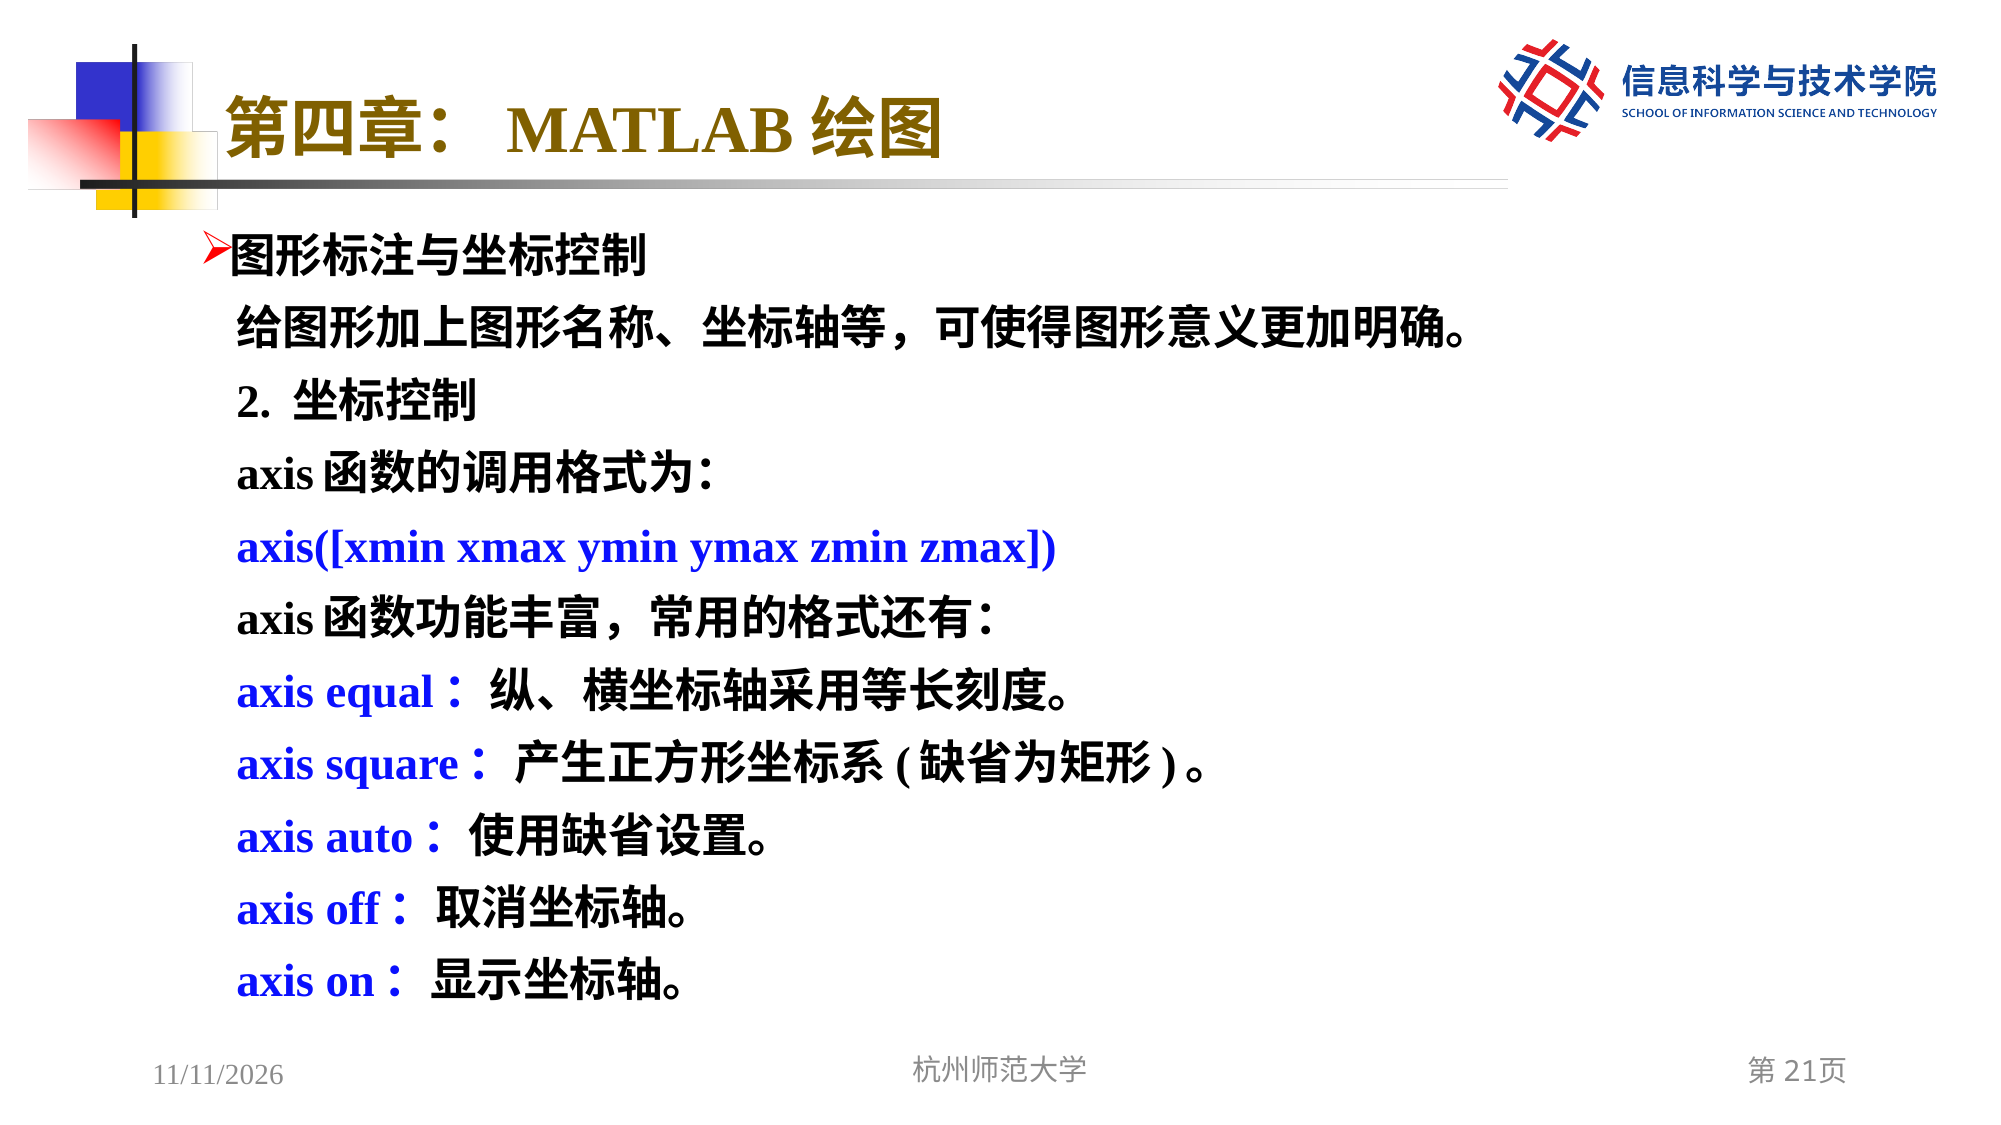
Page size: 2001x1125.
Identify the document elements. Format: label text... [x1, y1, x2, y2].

list 图形标注与坐标控制 给图形加上图形名称、坐标轴等，可使得图形意义更加明确。 2. 坐标控制 axis函数的调用格式为： axis([xmin xmax ymin ymax zmin zmax]) axis函数功能丰富，常用的格式还有： axis equal：纵、横坐标轴采用等长刻度。 axis square：产生正方形坐标系(缺省为矩形)。 axis auto：使用缺省设置。 axis off：取消坐标轴。 axis on：显示坐标轴。 [87, 218, 1908, 1021]
picture [28, 39, 1937, 218]
title 第四章：MATLAB绘图 [208, 87, 1490, 176]
footer 杭州师范大学 [662, 1042, 1338, 1103]
slide_number 第21页 [1412, 1042, 1863, 1103]
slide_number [137, 1042, 588, 1103]
